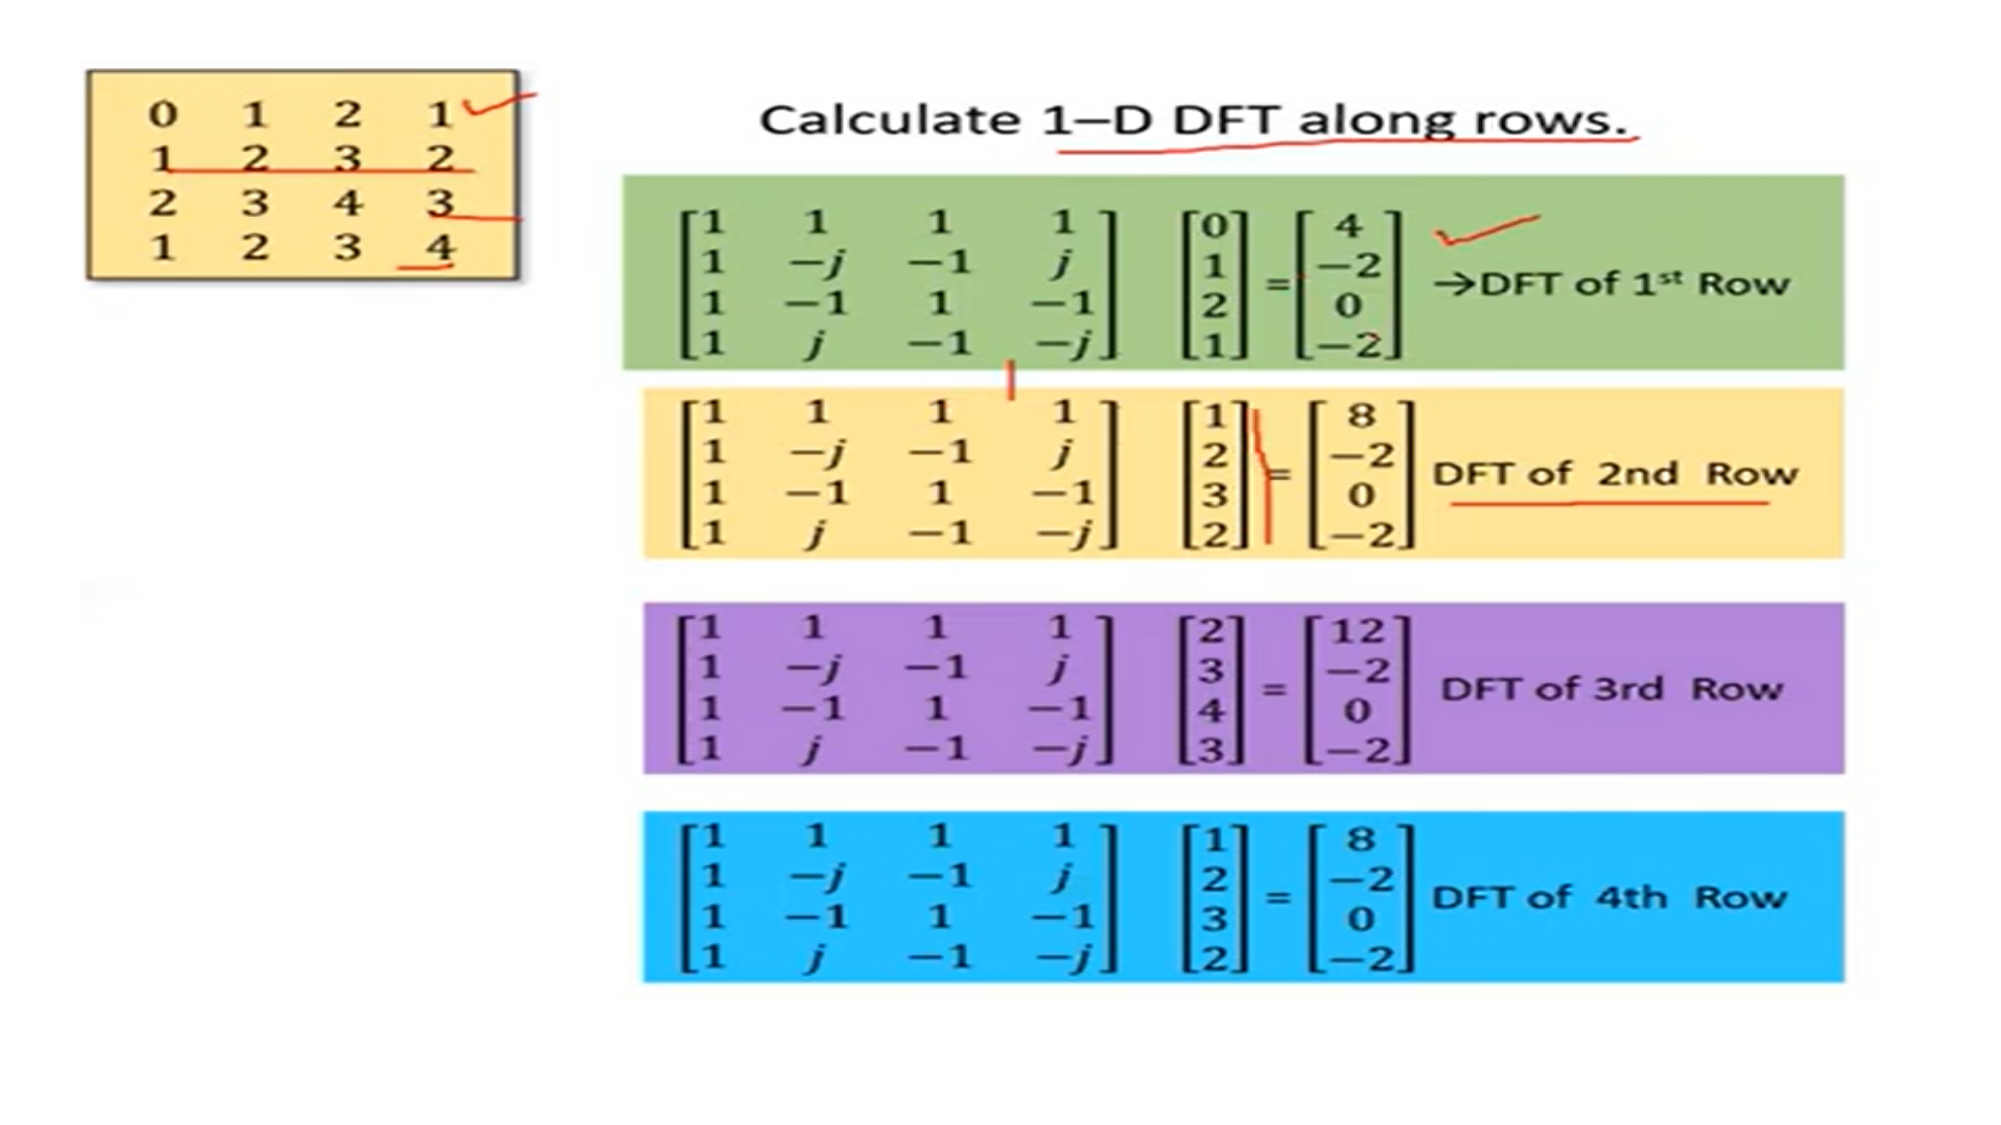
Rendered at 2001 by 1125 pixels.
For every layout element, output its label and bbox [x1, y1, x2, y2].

list [79, 59, 1899, 1014]
